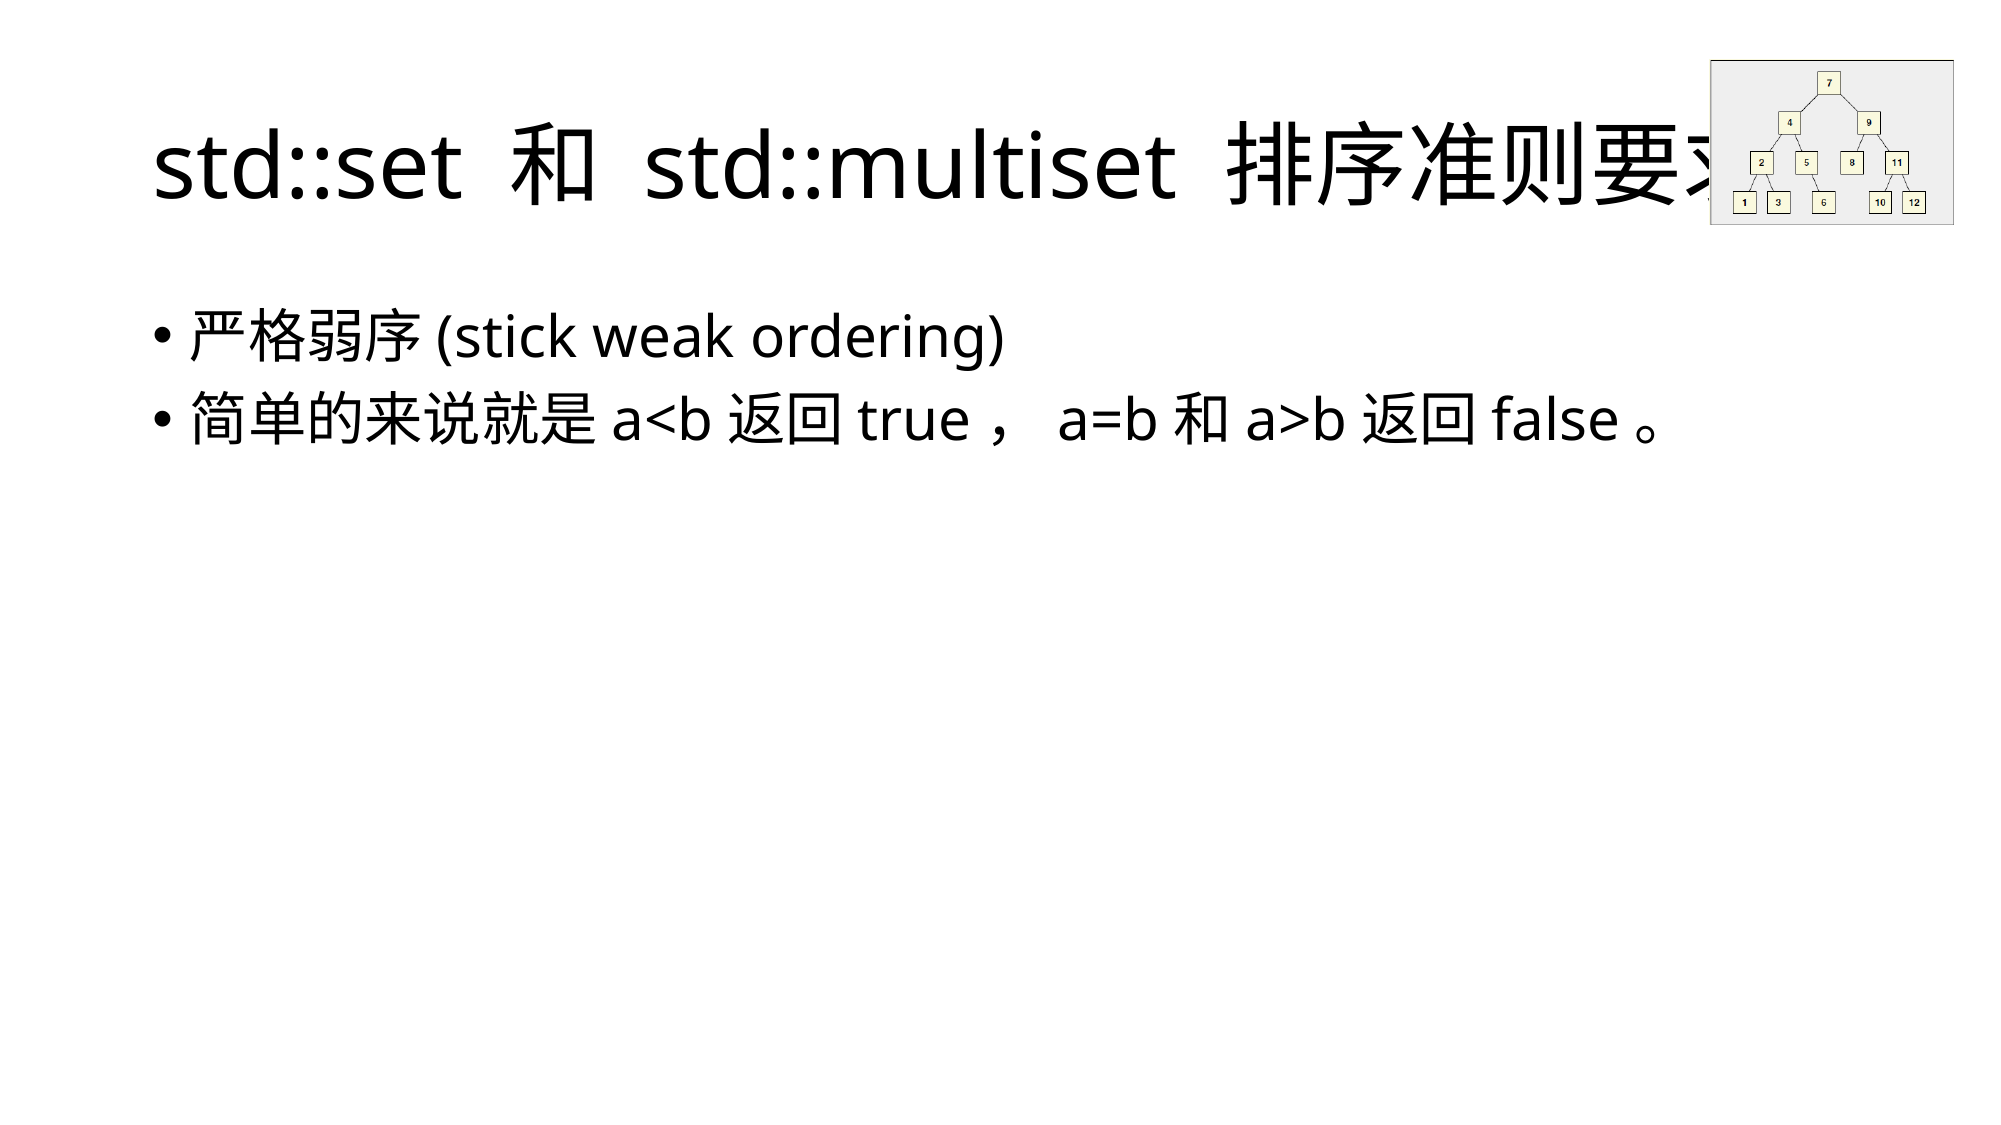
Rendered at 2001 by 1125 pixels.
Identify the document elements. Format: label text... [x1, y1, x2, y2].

title std::set 和 std::multiset 排序准则要求 [137, 59, 1863, 278]
picture [1709, 59, 1954, 225]
list 严格弱序(stick weak ordering) 简单的来说就是a<b返回true，a=b和a>b返回false。 [137, 299, 1863, 1014]
